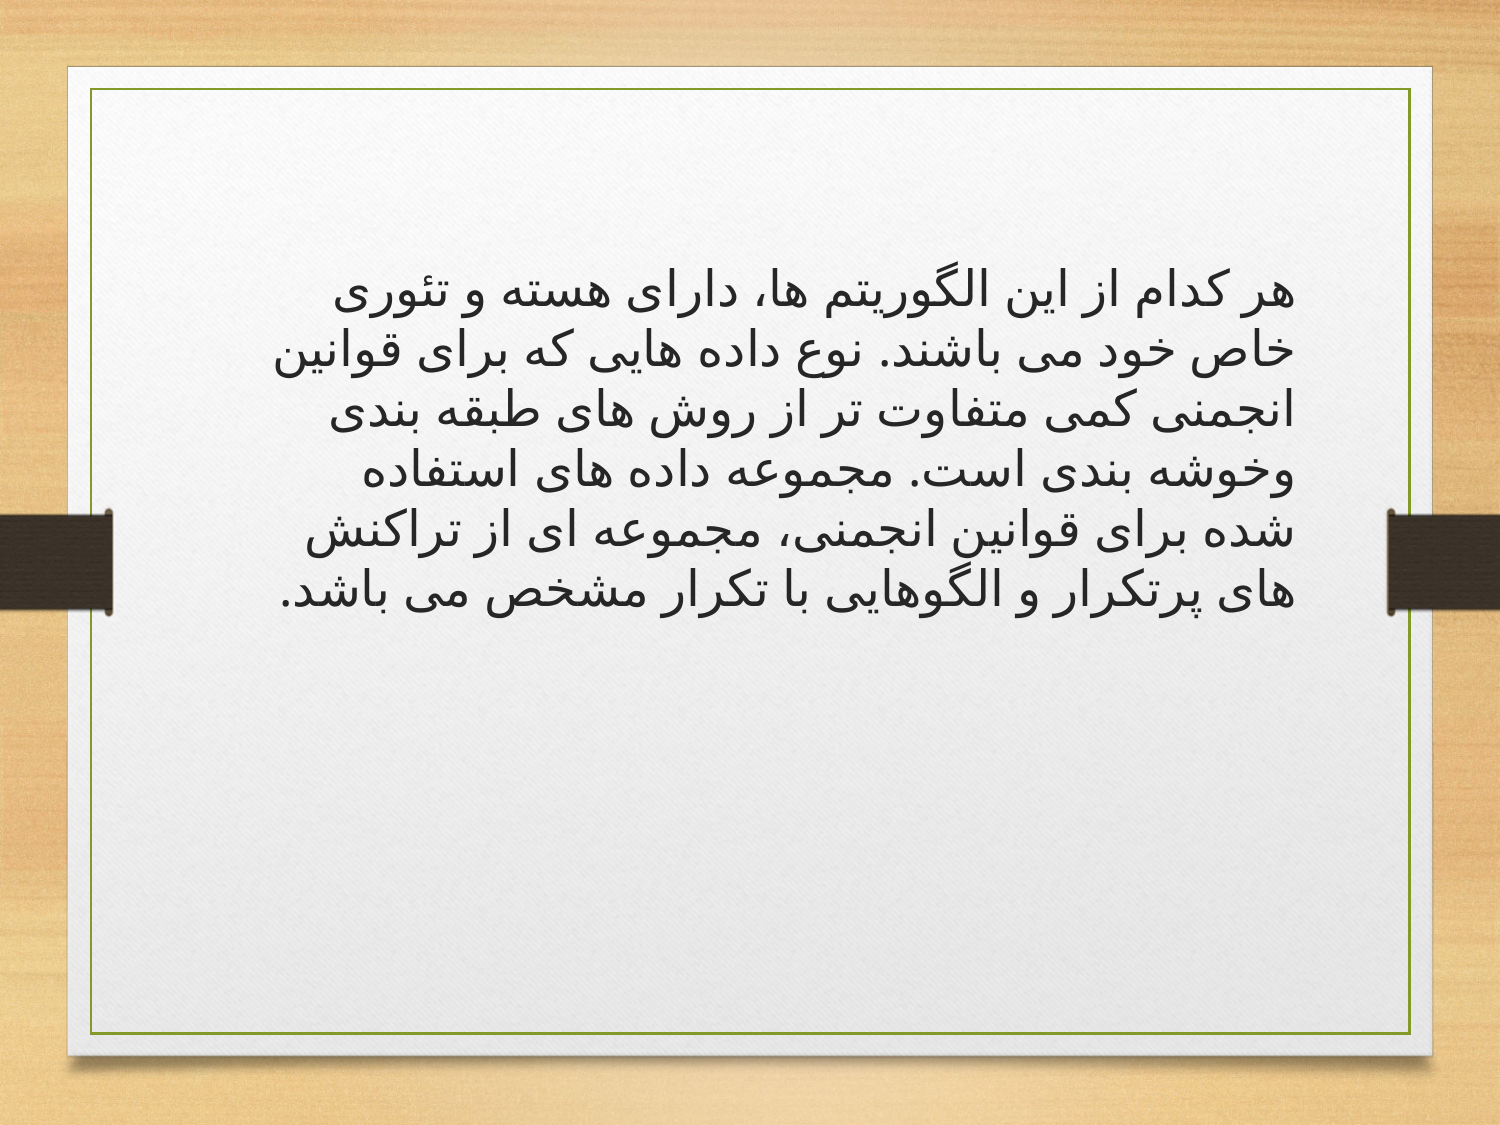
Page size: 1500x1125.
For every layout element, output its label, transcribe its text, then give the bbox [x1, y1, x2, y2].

picture [0, 0, 1500, 1125]
list هر کدام از این الگوریتم ها، دارای هسته و تئوری خاص خود می باشند. نوع داده هایی که برای قوانین انجمنی کمی متفاوت تر از روش های طبقه بندی وخوشه بندی است. مجموعه داده های استفاده شده برای قوانین انجمنی، مجموعه ای از تراکنش های پرتکرار و الگوهایی با تکرار مشخص می باشد. [253, 249, 1313, 721]
